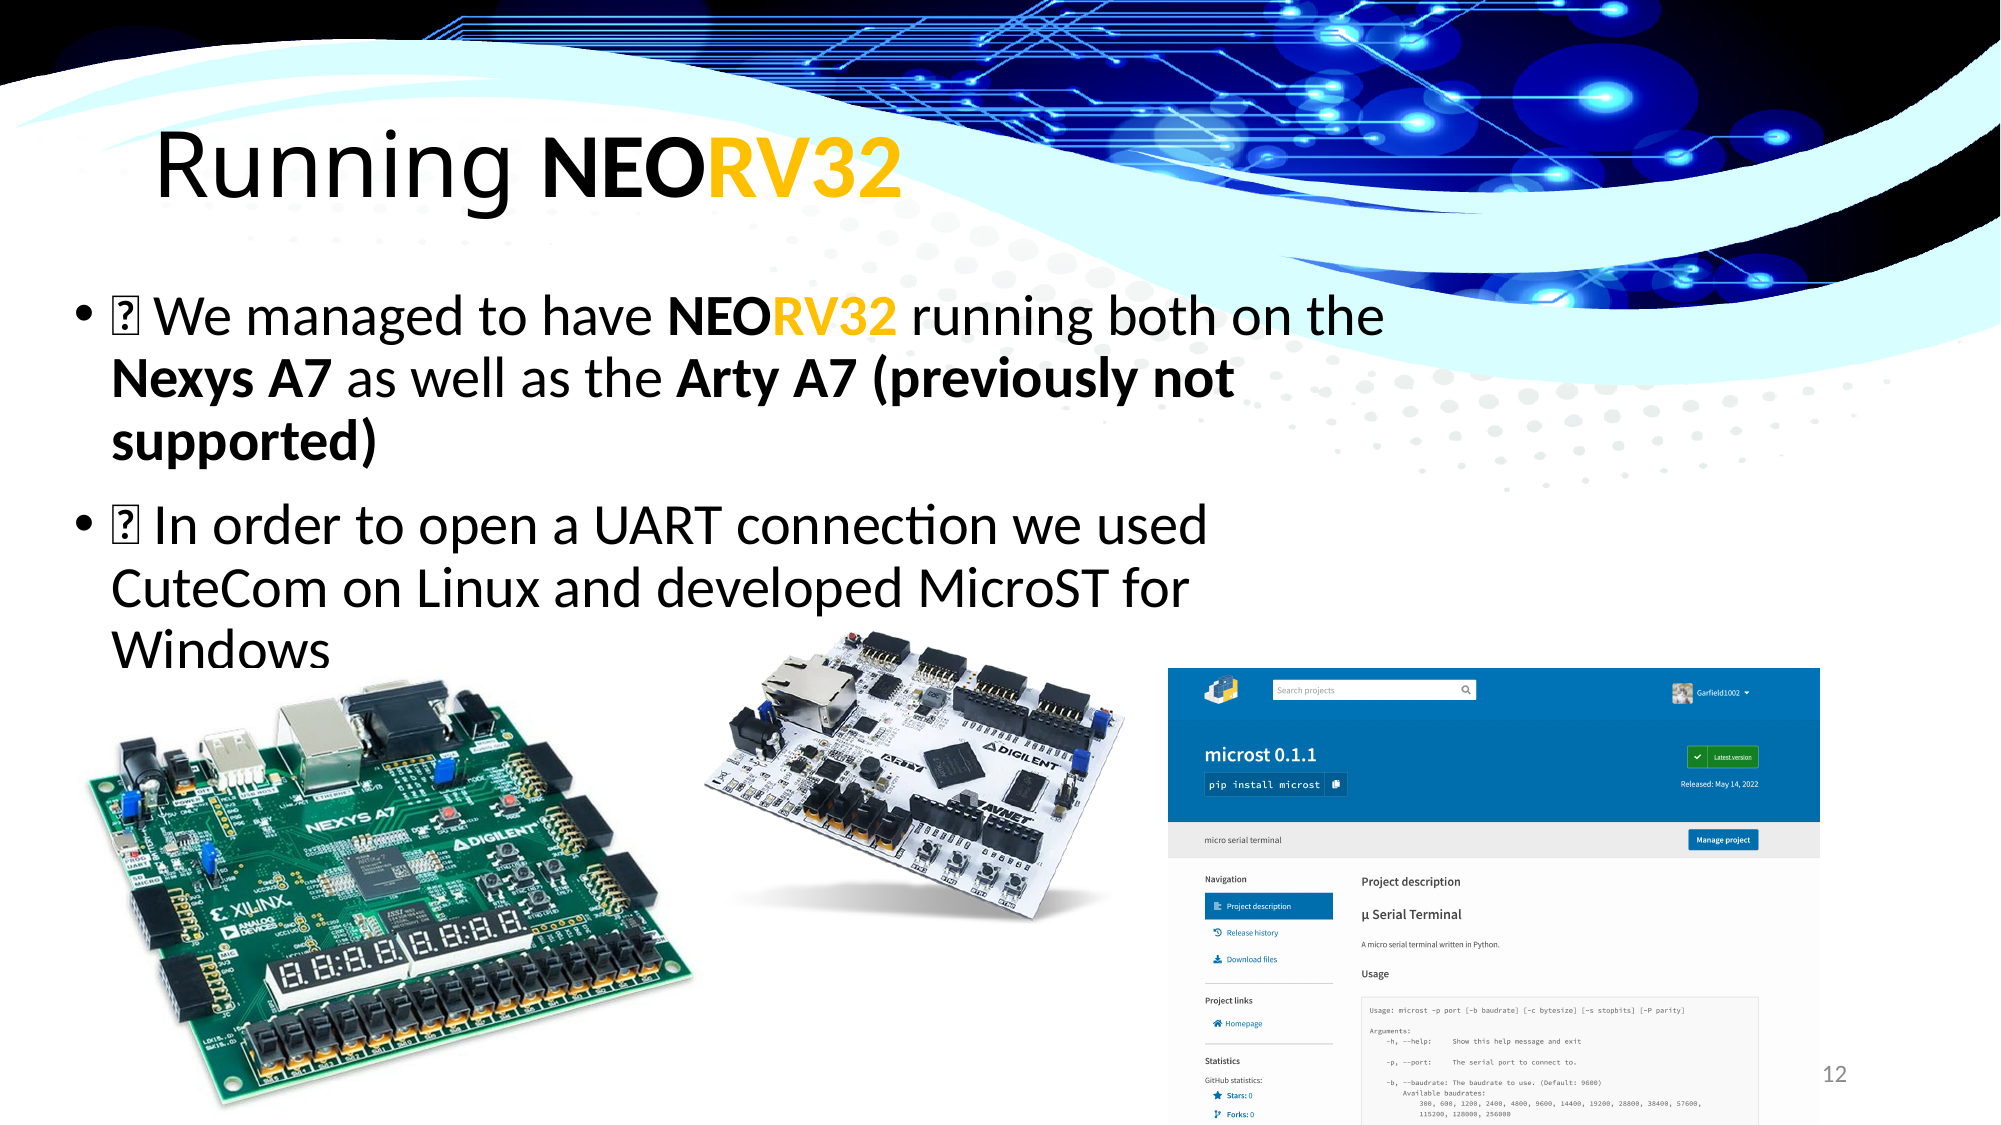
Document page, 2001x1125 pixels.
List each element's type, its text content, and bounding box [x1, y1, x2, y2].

slide_number 12 [1820, 1042, 1863, 1103]
list 💾 We managed to have NEORV32 running both on the Nexys A7 as well as the Arty A7 (previously not supported) 🔌 In order to open a UART connection we used CuteCom on Linux and developed MicroST for Windows [58, 277, 1434, 991]
picture [0, 0, 2001, 1125]
title Running NEORV32 [137, 57, 1705, 278]
